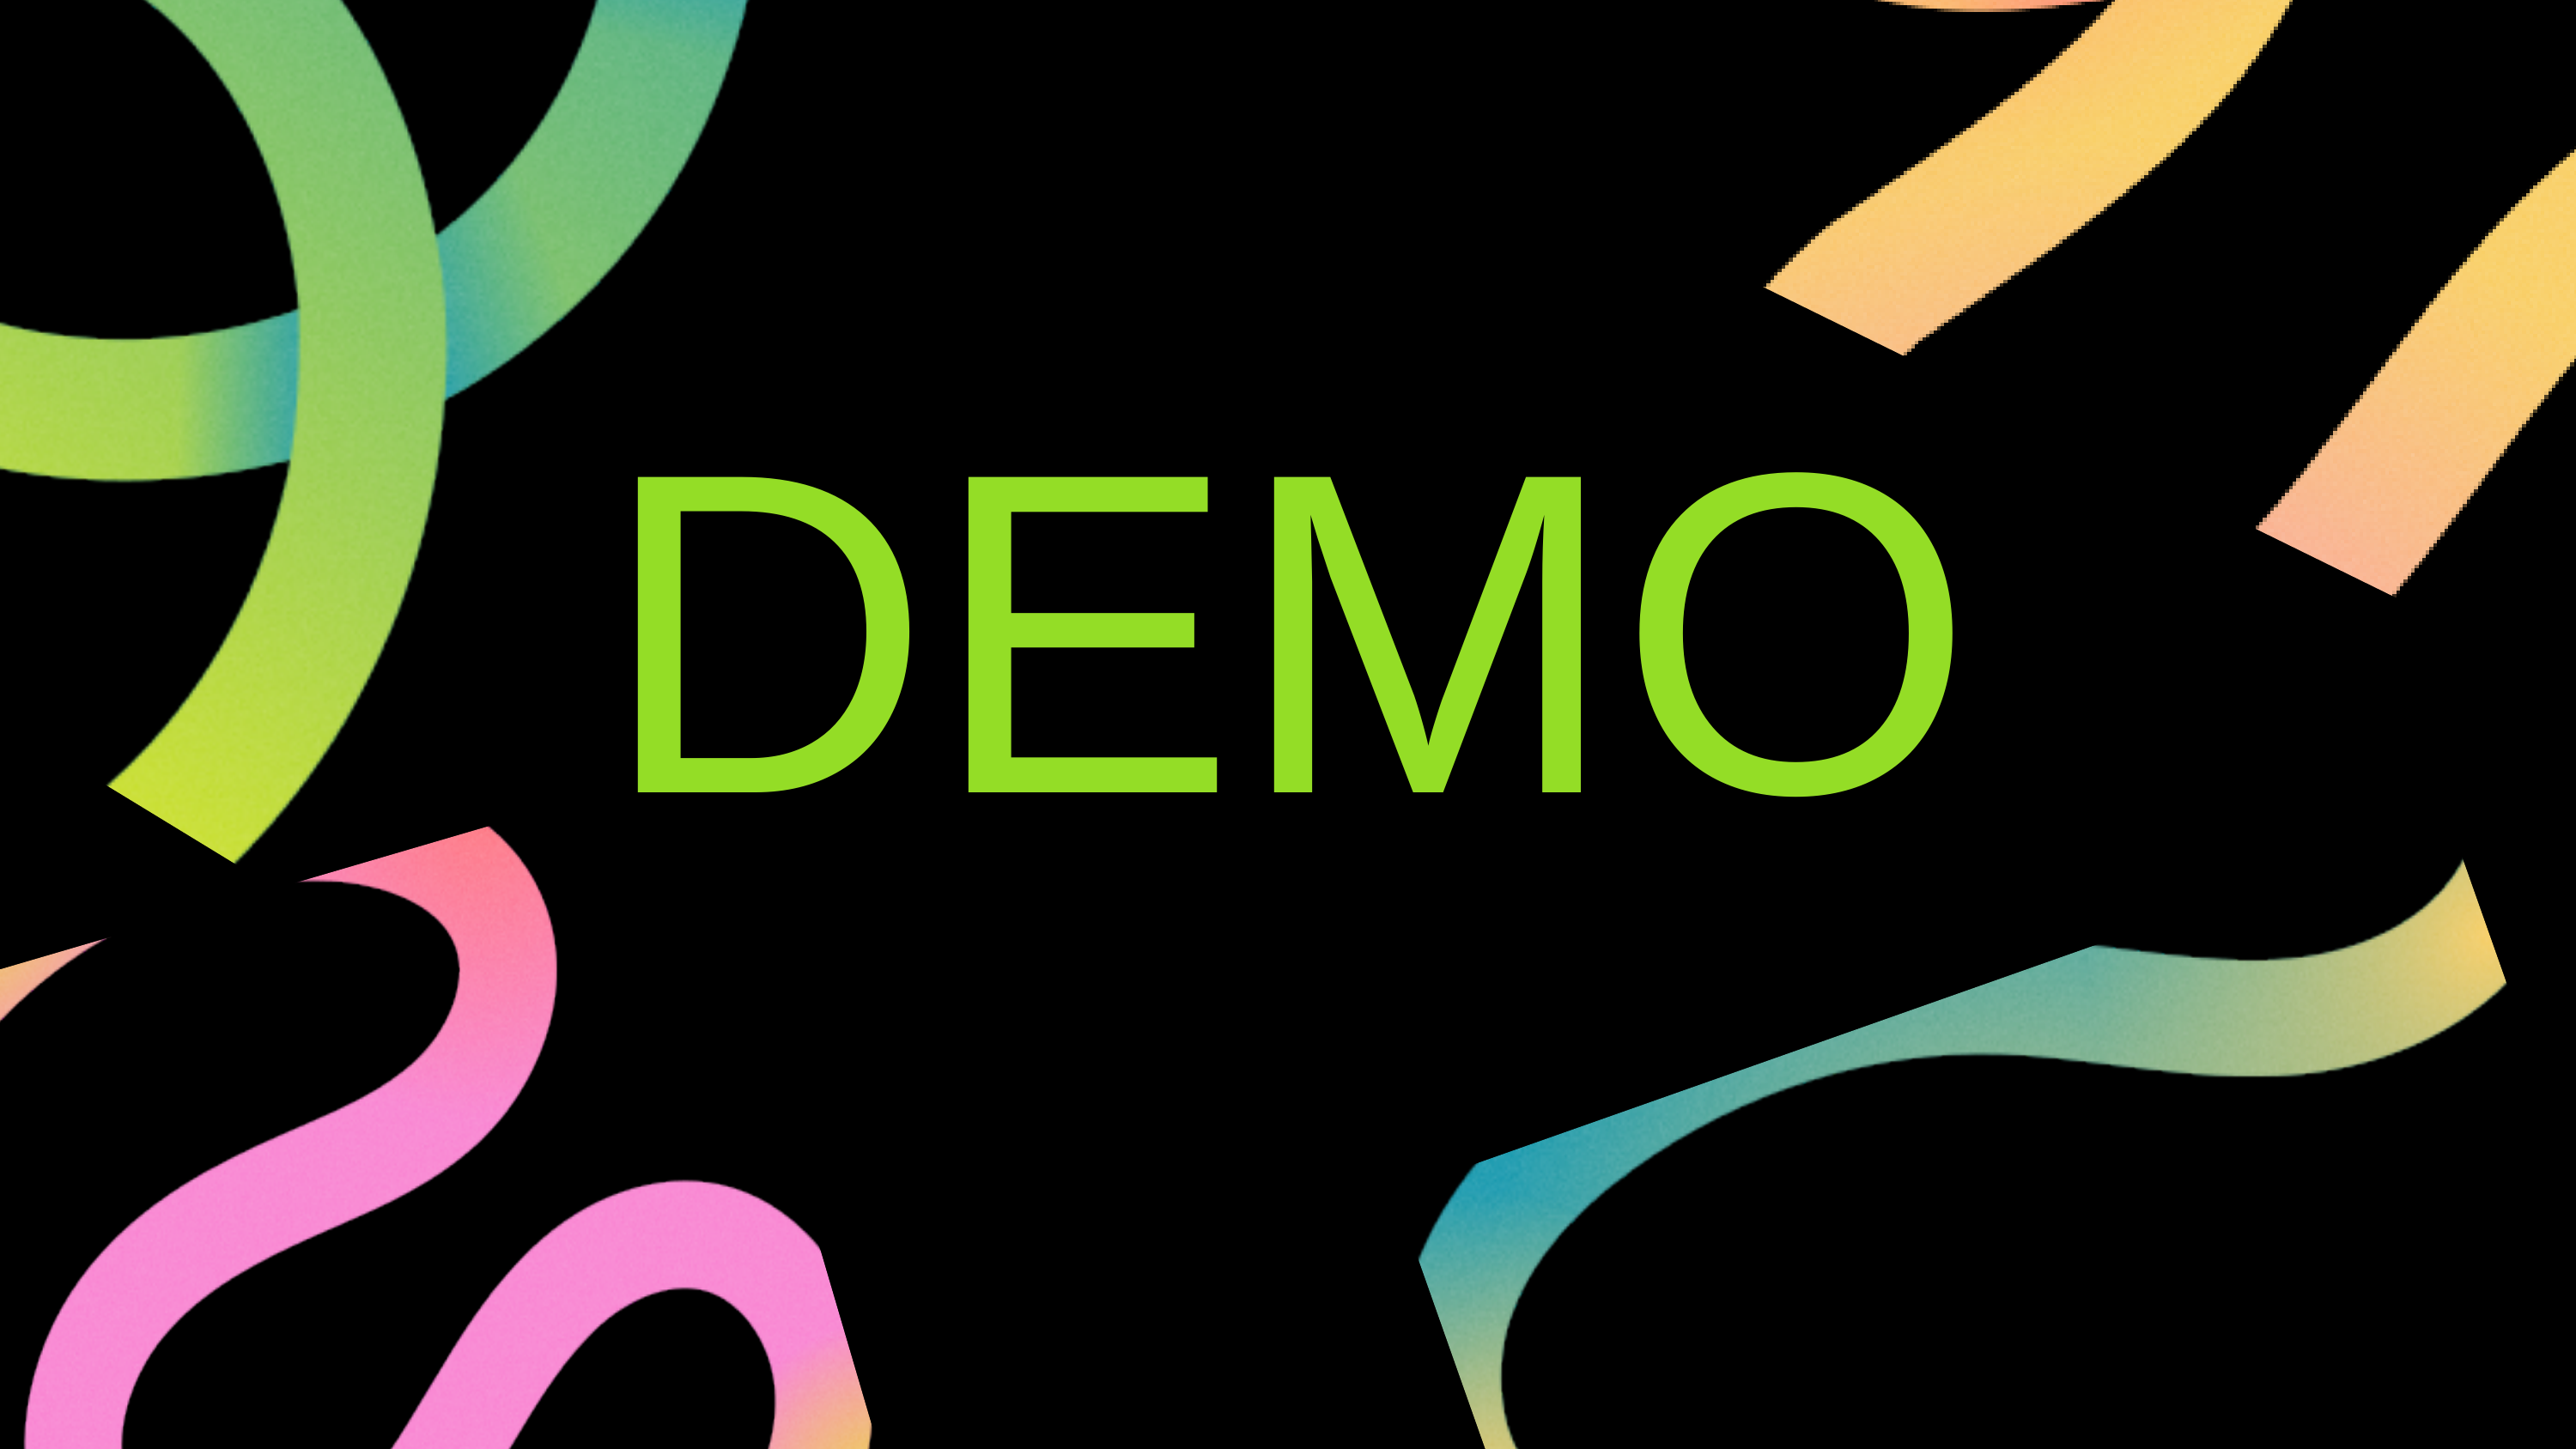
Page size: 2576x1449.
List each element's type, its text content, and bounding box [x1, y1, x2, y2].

text_box DEMO [522, 518, 2054, 885]
text_box [1637, 0, 2576, 687]
text_box [0, 770, 879, 1449]
text_box [0, 0, 1231, 888]
text_box [1394, 820, 2576, 1449]
